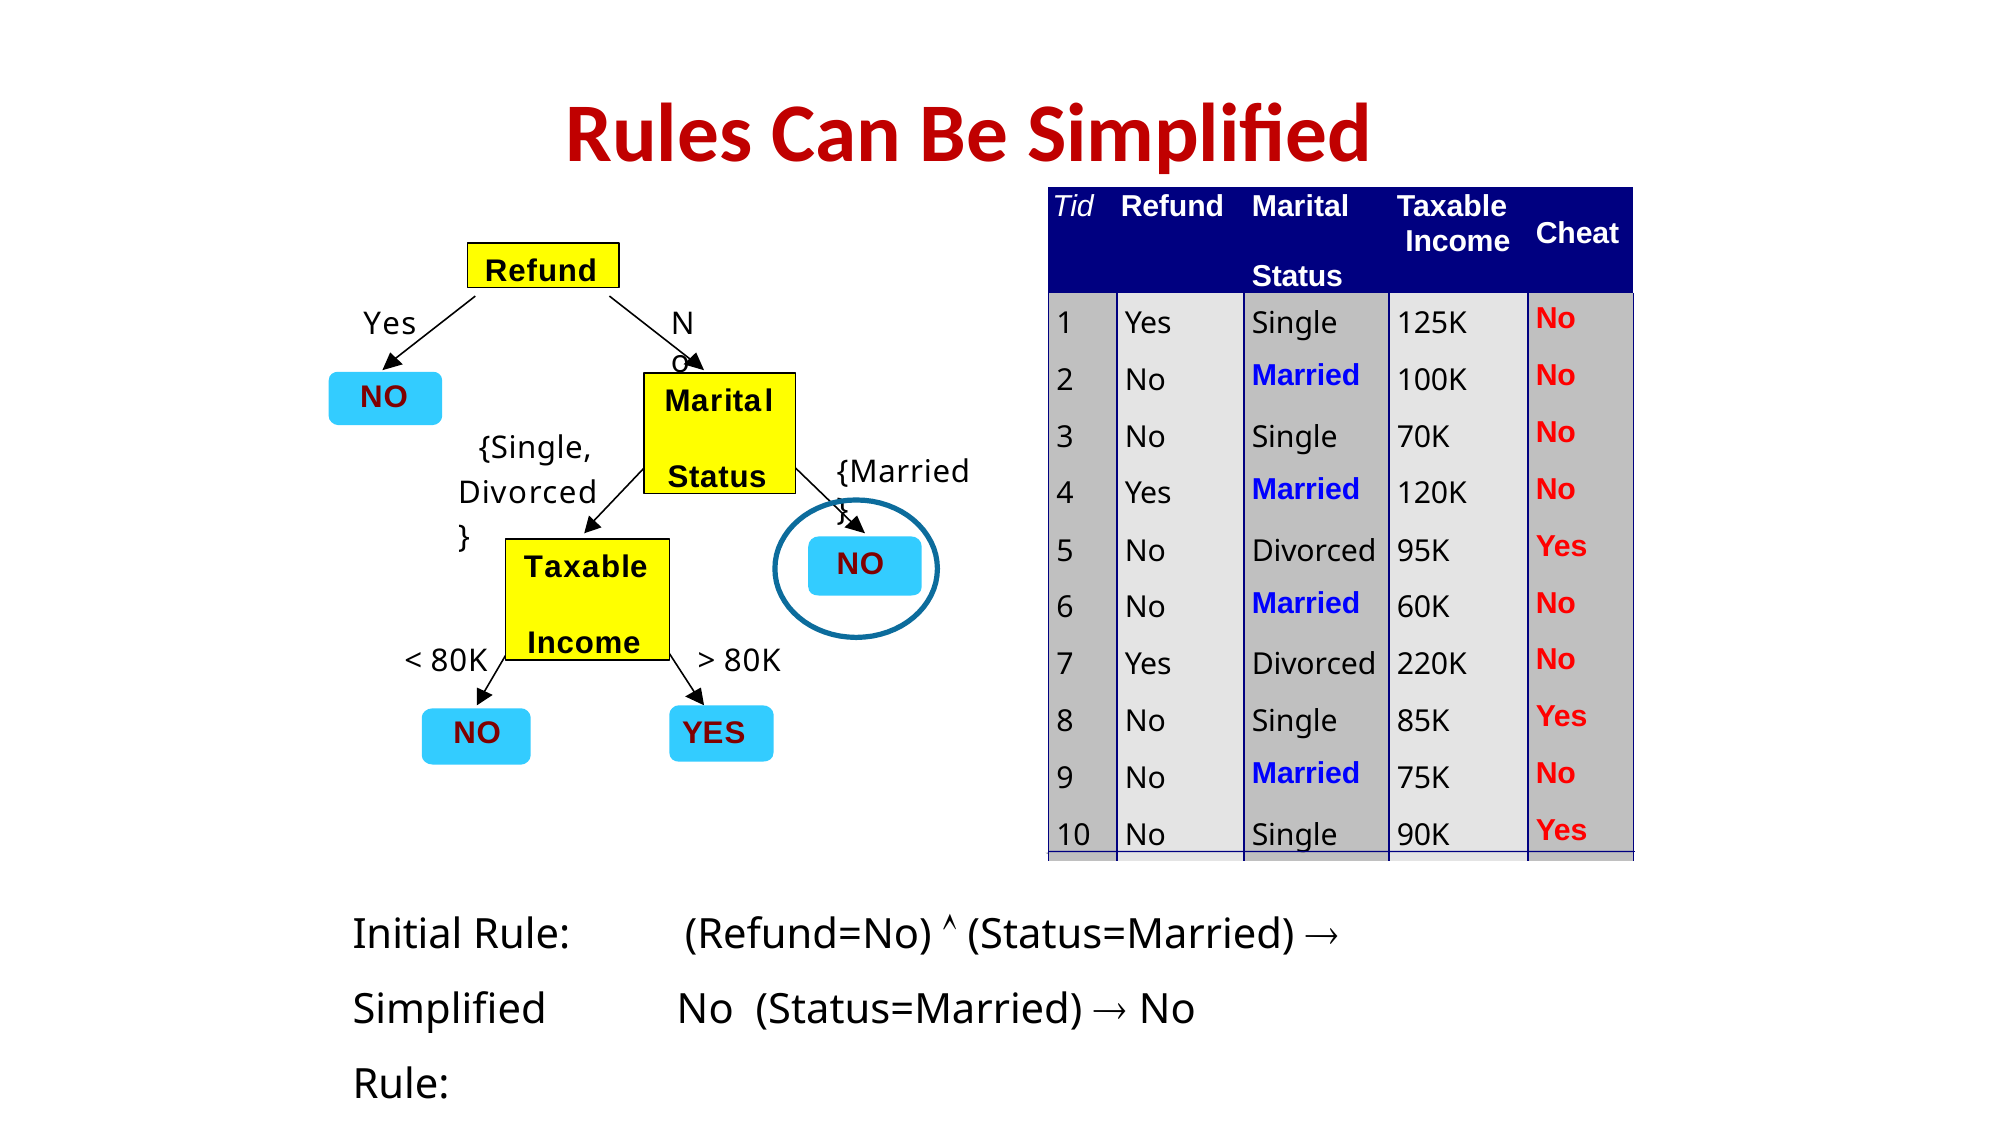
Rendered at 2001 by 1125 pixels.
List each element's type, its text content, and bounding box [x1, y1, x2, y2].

table_cell No [1118, 520, 1243, 577]
text_box Refund [467, 242, 619, 288]
text_box No [709, 301, 713, 373]
table_cell 7 [1049, 634, 1116, 691]
table_cell 5 [1049, 520, 1116, 577]
table_cell 9 [1049, 748, 1116, 804]
table_cell Yes [1118, 634, 1243, 691]
table_cell No [1118, 406, 1243, 463]
table_cell No [1529, 349, 1633, 406]
text_box (Refund=No)  (Status=Married)  No (Status=Married)  No [674, 879, 1404, 1032]
table_cell Married [1245, 349, 1388, 406]
table_header Refund [1117, 187, 1244, 293]
text_box Taxable Income [505, 539, 650, 660]
table_cell Married [1245, 748, 1388, 804]
text_box [870, 501, 938, 637]
table_cell 75K [1390, 748, 1527, 804]
table_header Cheat [1528, 187, 1633, 293]
text_box Initial Rule: Simplified Rule: [350, 879, 645, 1107]
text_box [328, 295, 477, 426]
table_cell No [1529, 463, 1633, 520]
table_cell No [1529, 406, 1633, 463]
table_cell Single [1245, 691, 1388, 748]
table_cell Yes [1529, 804, 1633, 849]
table_cell 6 [1049, 577, 1116, 634]
table_cell 120K [1390, 463, 1527, 520]
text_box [583, 466, 646, 534]
table_cell No [1118, 804, 1243, 849]
table_cell No [1118, 577, 1243, 634]
table_cell 125K [1390, 293, 1527, 349]
text_box {Single, Divorced} [456, 418, 603, 554]
table_cell No [1529, 577, 1633, 634]
table_cell Yes [1118, 463, 1243, 520]
table_cell 220K [1390, 634, 1527, 691]
table_cell No [1529, 634, 1633, 691]
table_header Tid [1048, 187, 1117, 293]
table_cell Yes [1118, 293, 1243, 349]
table_cell No [1529, 293, 1633, 349]
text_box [421, 633, 531, 765]
table_cell 10 [1049, 804, 1116, 849]
table_cell Single [1245, 804, 1388, 849]
table_cell 85K [1390, 691, 1527, 748]
table_cell Single [1245, 406, 1388, 463]
table_cell No [1118, 748, 1243, 804]
table_header Marital Status [1244, 187, 1389, 293]
table_cell 1 [1049, 293, 1116, 349]
text_box Marital Status [644, 373, 796, 469]
table_cell Married [1245, 577, 1388, 634]
text_box {Married} [834, 449, 974, 527]
table_cell 3 [1049, 406, 1116, 463]
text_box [655, 466, 866, 762]
table_cell Married [1245, 463, 1388, 520]
table_cell No [1118, 349, 1243, 406]
table_cell Yes [1529, 691, 1633, 748]
table_cell No [1529, 748, 1633, 804]
table_cell 90K [1390, 804, 1527, 849]
table_cell 2 [1049, 349, 1116, 406]
table_cell 95K [1390, 520, 1527, 577]
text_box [608, 295, 705, 371]
title Rules Can Be Simplified [563, 75, 1437, 266]
table_header Taxable Income [1389, 187, 1528, 293]
table_cell Divorced [1245, 520, 1388, 577]
table_cell Single [1245, 293, 1388, 349]
table_cell 60K [1390, 577, 1527, 634]
table_cell 8 [1049, 691, 1116, 748]
table_cell Yes [1529, 520, 1633, 577]
table_cell Divorced [1245, 634, 1388, 691]
table_cell No [1118, 691, 1243, 748]
table_cell 4 [1049, 463, 1116, 520]
text_box < 80K [402, 638, 416, 678]
table_cell 70K [1390, 406, 1527, 463]
table_cell 100K [1390, 349, 1527, 406]
